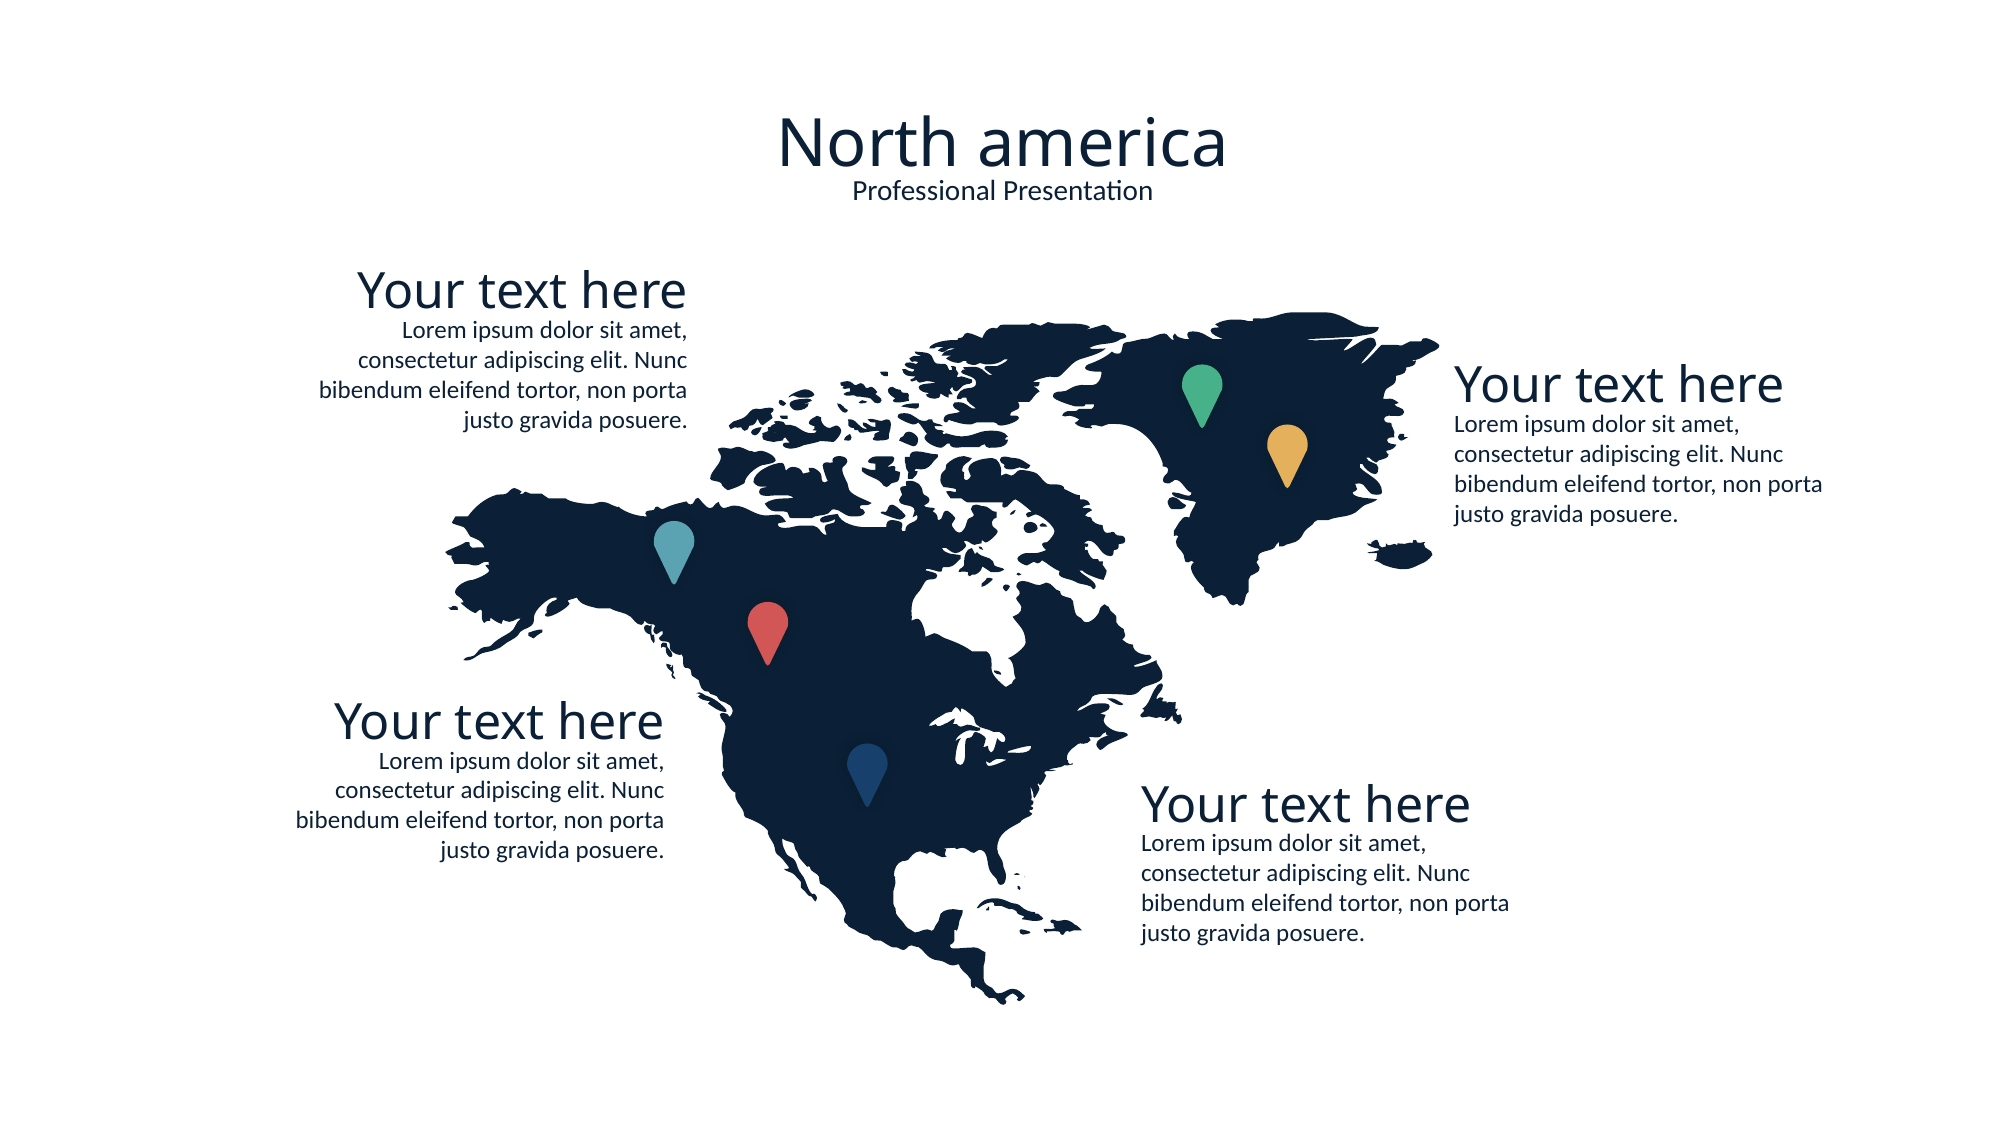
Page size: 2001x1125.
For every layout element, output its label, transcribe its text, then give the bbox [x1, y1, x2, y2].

text_box Your text here [1440, 345, 1858, 421]
text_box Lorem ipsum dolor sit amet, consectetur adipiscing elit. Nunc bibendum eleifend tortor, non porta justo gravida posuere. [1440, 421, 1858, 535]
text_box Lorem ipsum dolor sit amet, consectetur adipiscing elit. Nunc bibendum eleifend tortor, non porta justo gravida posuere. [261, 757, 445, 872]
text_box Your text here [261, 681, 445, 757]
text_box Your text here [1440, 764, 1545, 840]
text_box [135, 92, 1871, 214]
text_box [445, 312, 1440, 1005]
text_box Your text here [285, 251, 703, 327]
text_box Lorem ipsum dolor sit amet, consectetur adipiscing elit. Nunc bibendum eleifend tortor, non porta justo gravida posuere. [1440, 840, 1545, 954]
text_box Lorem ipsum dolor sit amet, consectetur adipiscing elit. Nunc bibendum eleifend tortor, non porta justo gravida posuere. [285, 327, 445, 441]
